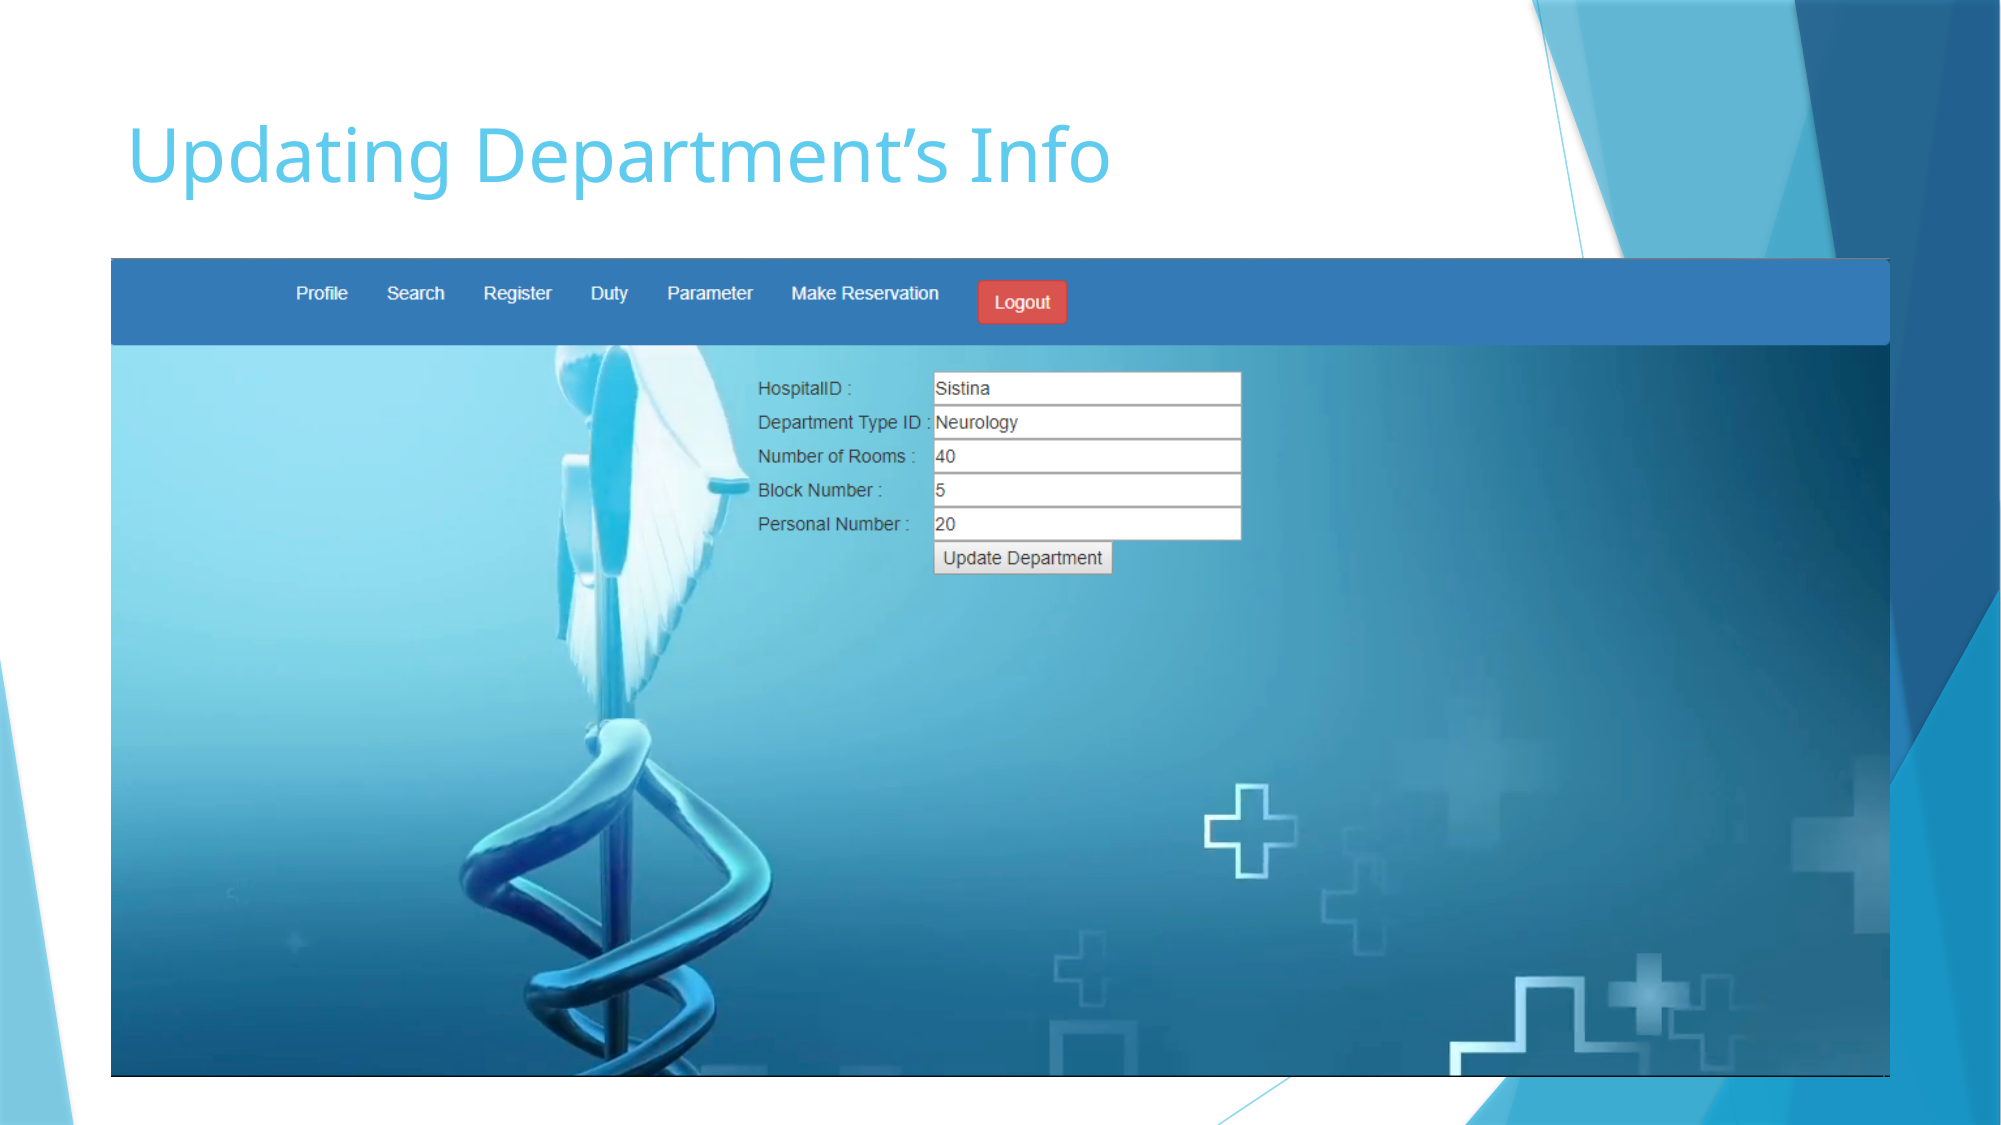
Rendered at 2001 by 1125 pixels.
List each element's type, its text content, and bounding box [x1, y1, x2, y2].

title Updating Department’s Info [111, 99, 1522, 258]
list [110, 258, 1891, 1078]
